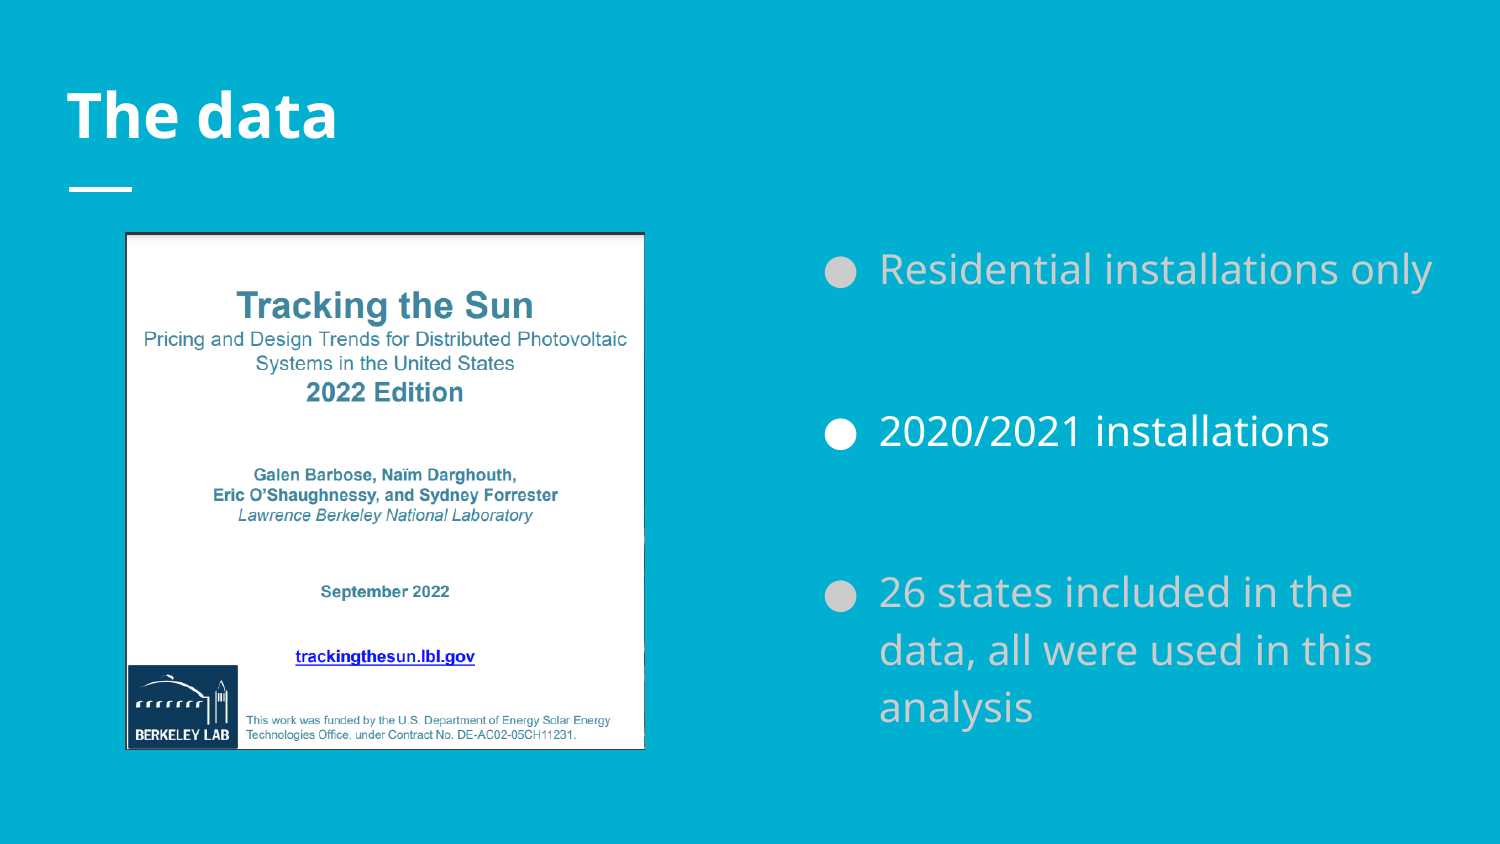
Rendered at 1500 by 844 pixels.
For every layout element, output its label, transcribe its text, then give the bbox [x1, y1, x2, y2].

list Residential installations only 2020/2021 installations 26 states included in the data, all were used in this analysis [792, 220, 1449, 762]
picture [125, 232, 645, 750]
title The data [51, 61, 1449, 167]
